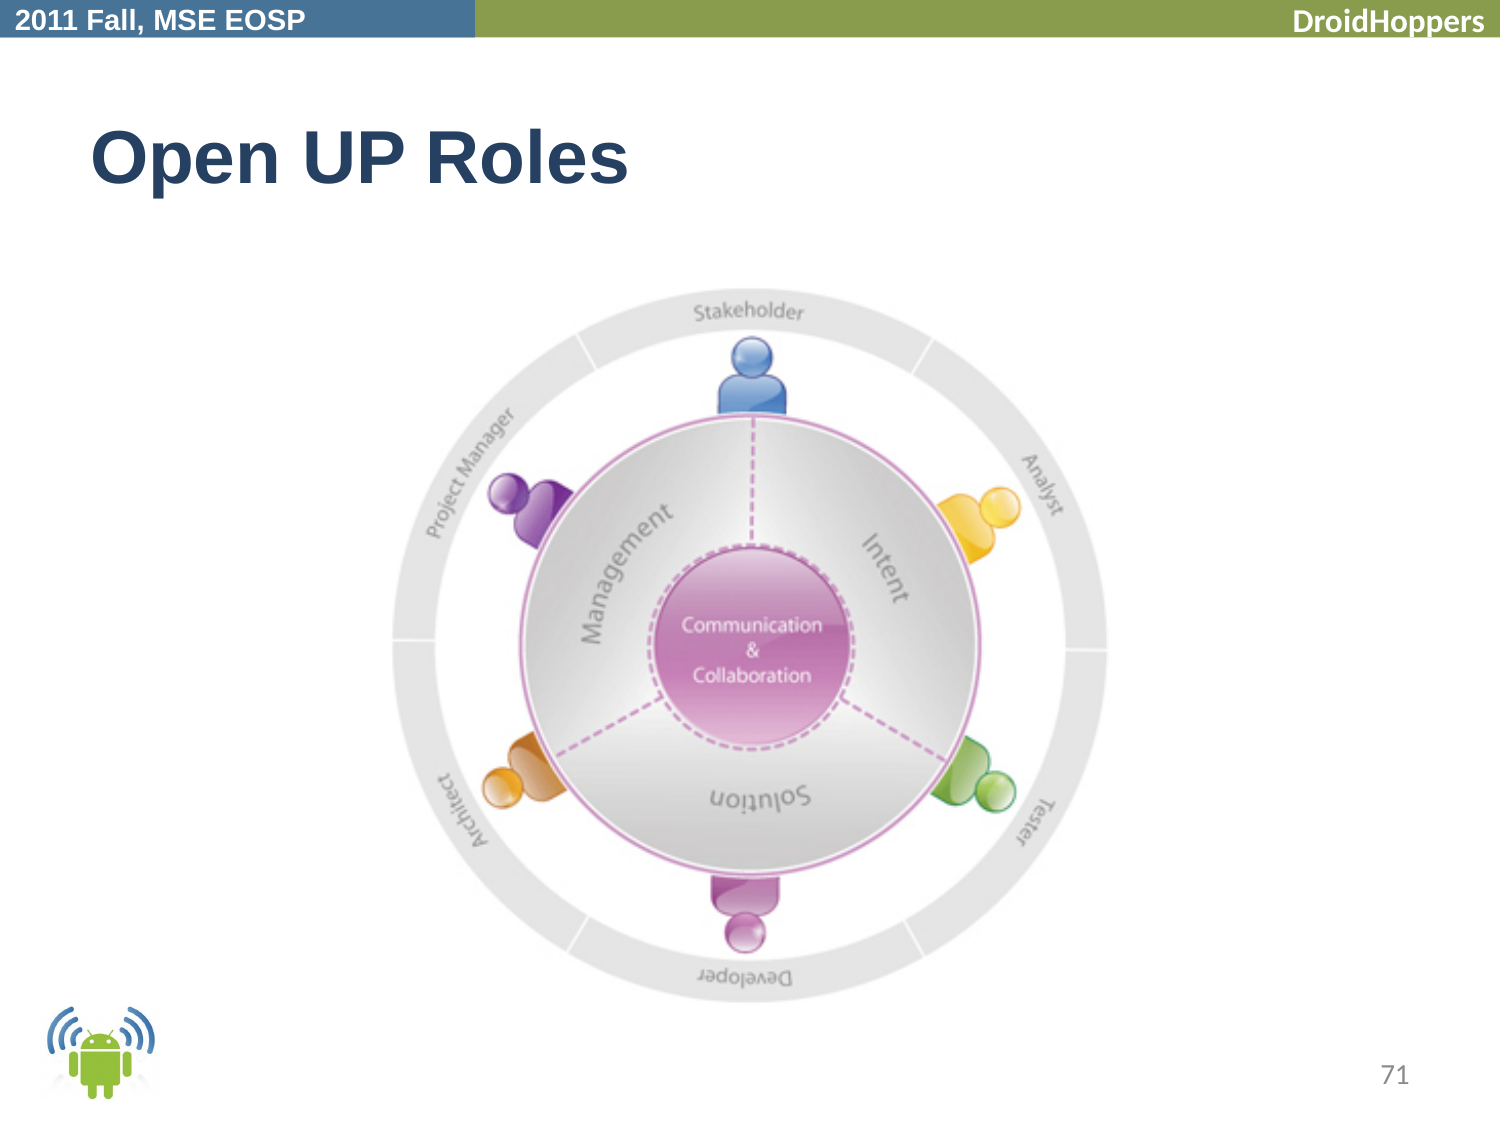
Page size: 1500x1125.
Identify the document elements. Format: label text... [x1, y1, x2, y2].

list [391, 287, 1109, 1006]
title Open UP Roles [75, 82, 1425, 225]
picture [37, 1006, 163, 1100]
slide_number 71 [1074, 1042, 1425, 1103]
